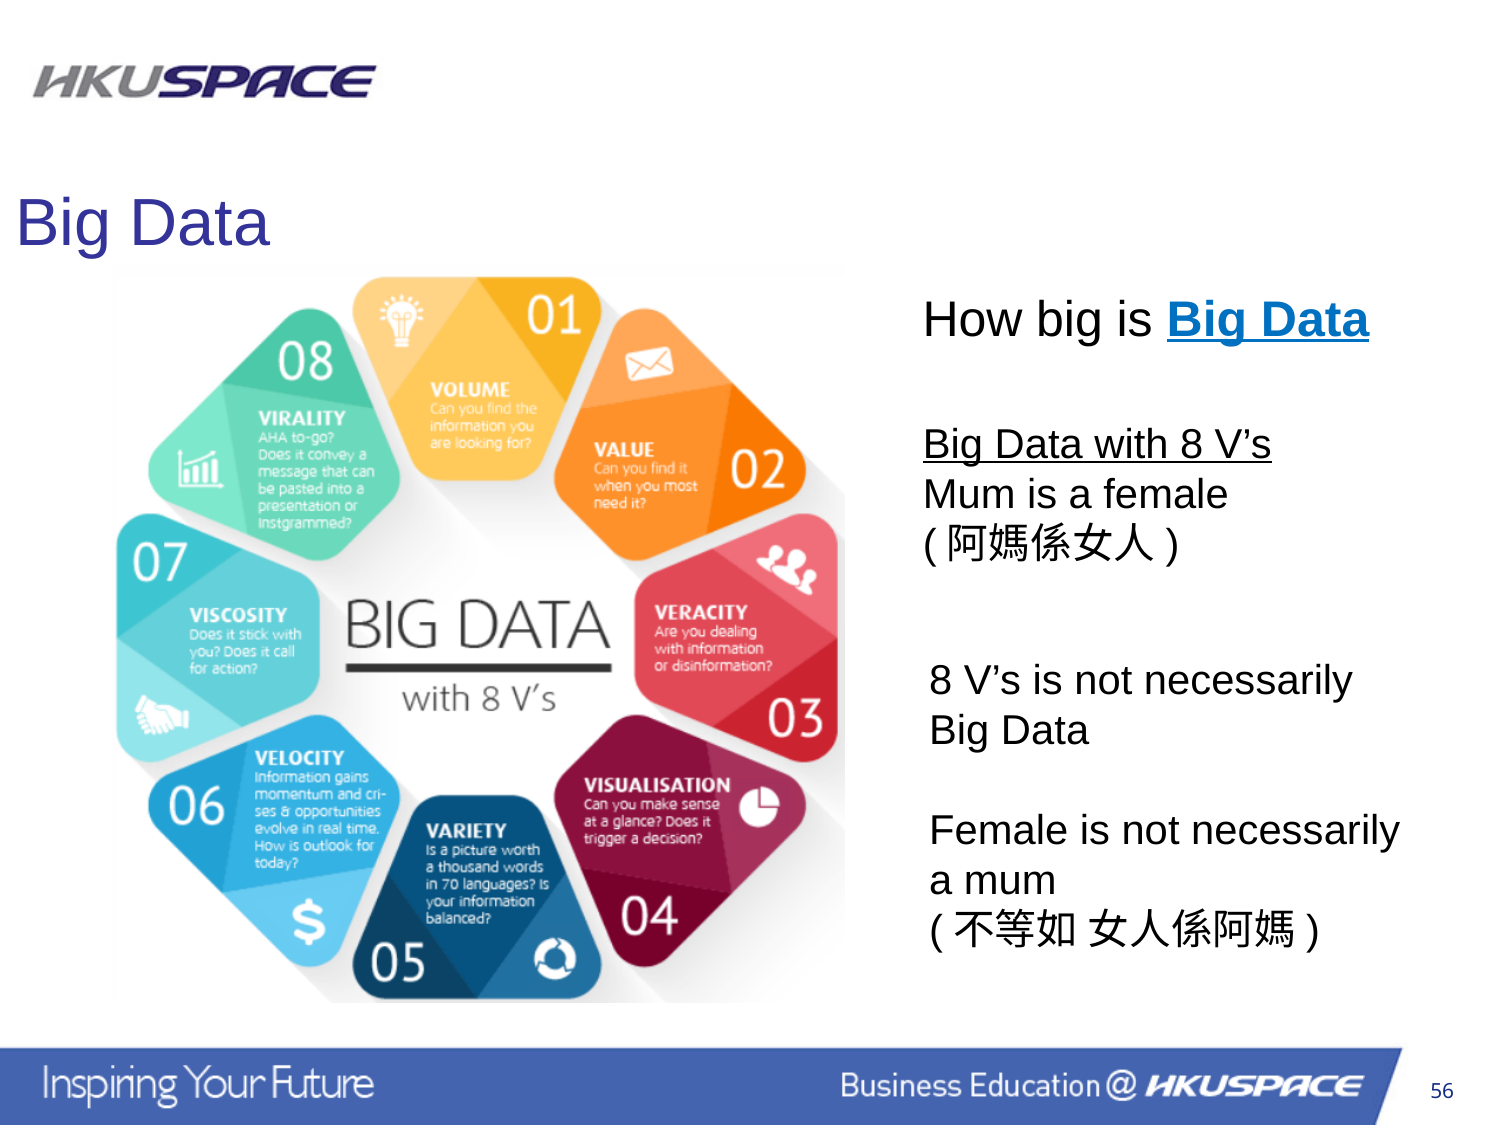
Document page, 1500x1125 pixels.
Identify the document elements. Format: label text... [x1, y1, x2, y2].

picture [0, 0, 1500, 1125]
text_box Big Data with 8 V’s Mum is a female (阿媽係女人) [908, 408, 1416, 634]
text_box [64, 278, 1483, 1047]
title Big Data [0, 101, 1325, 266]
text_box 8 V’s is not necessarily Big Data Female is not necessarily a mum (不等如 女人係阿媽) [914, 645, 1416, 1060]
slide_number 56 [1415, 1070, 1499, 1125]
text_box How big is Big Data [907, 278, 1385, 354]
